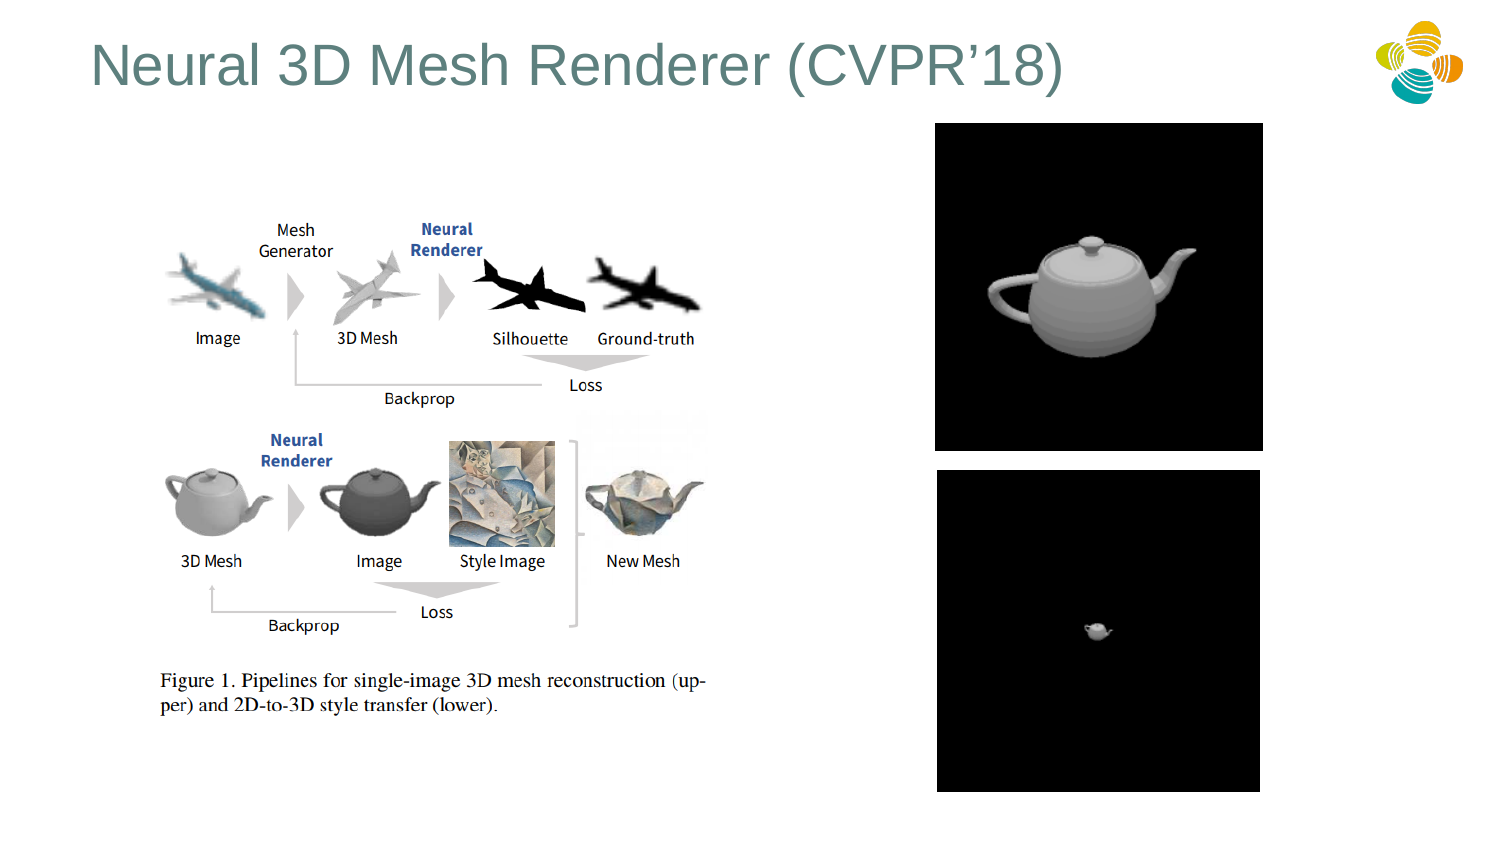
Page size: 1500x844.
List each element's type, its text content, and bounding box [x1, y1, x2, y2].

picture [934, 122, 1263, 451]
picture [937, 469, 1260, 792]
title Neural 3D Mesh Renderer (CVPR’18) [75, 21, 1169, 104]
picture [129, 187, 762, 728]
picture [1376, 21, 1463, 104]
